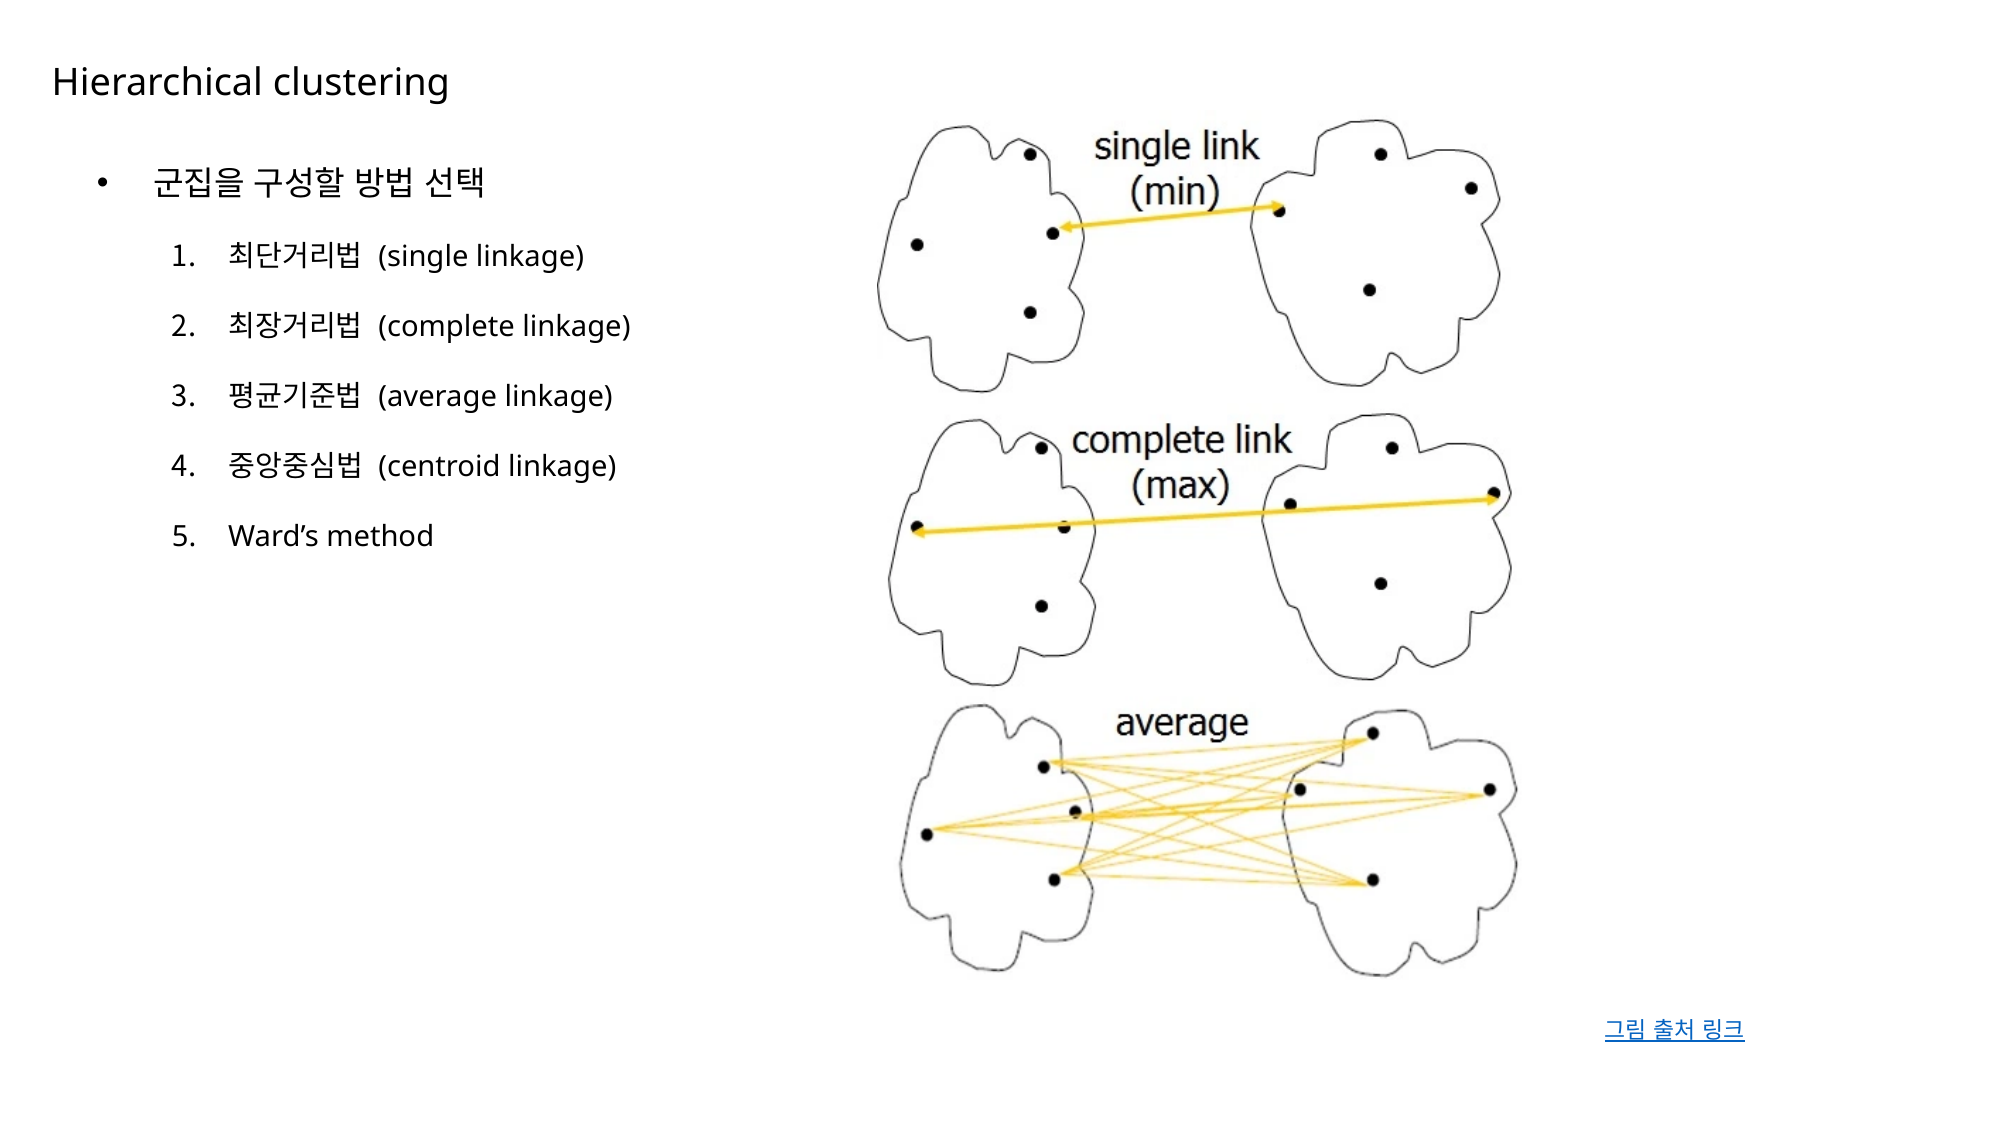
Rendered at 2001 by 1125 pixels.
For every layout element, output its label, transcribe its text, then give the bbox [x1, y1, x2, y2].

picture [877, 110, 1533, 1008]
text_box 군집을 구성할 방법 선택 최단거리법 (single linkage) 최장거리법 (complete linkage) 평균기준법 (average linkage) 중앙중심법 (centroid linkage) Ward’s method [82, 115, 646, 560]
text_box 그림 출처 링크 [1590, 1007, 1761, 1056]
title Hierarchical clustering [36, 54, 1830, 111]
